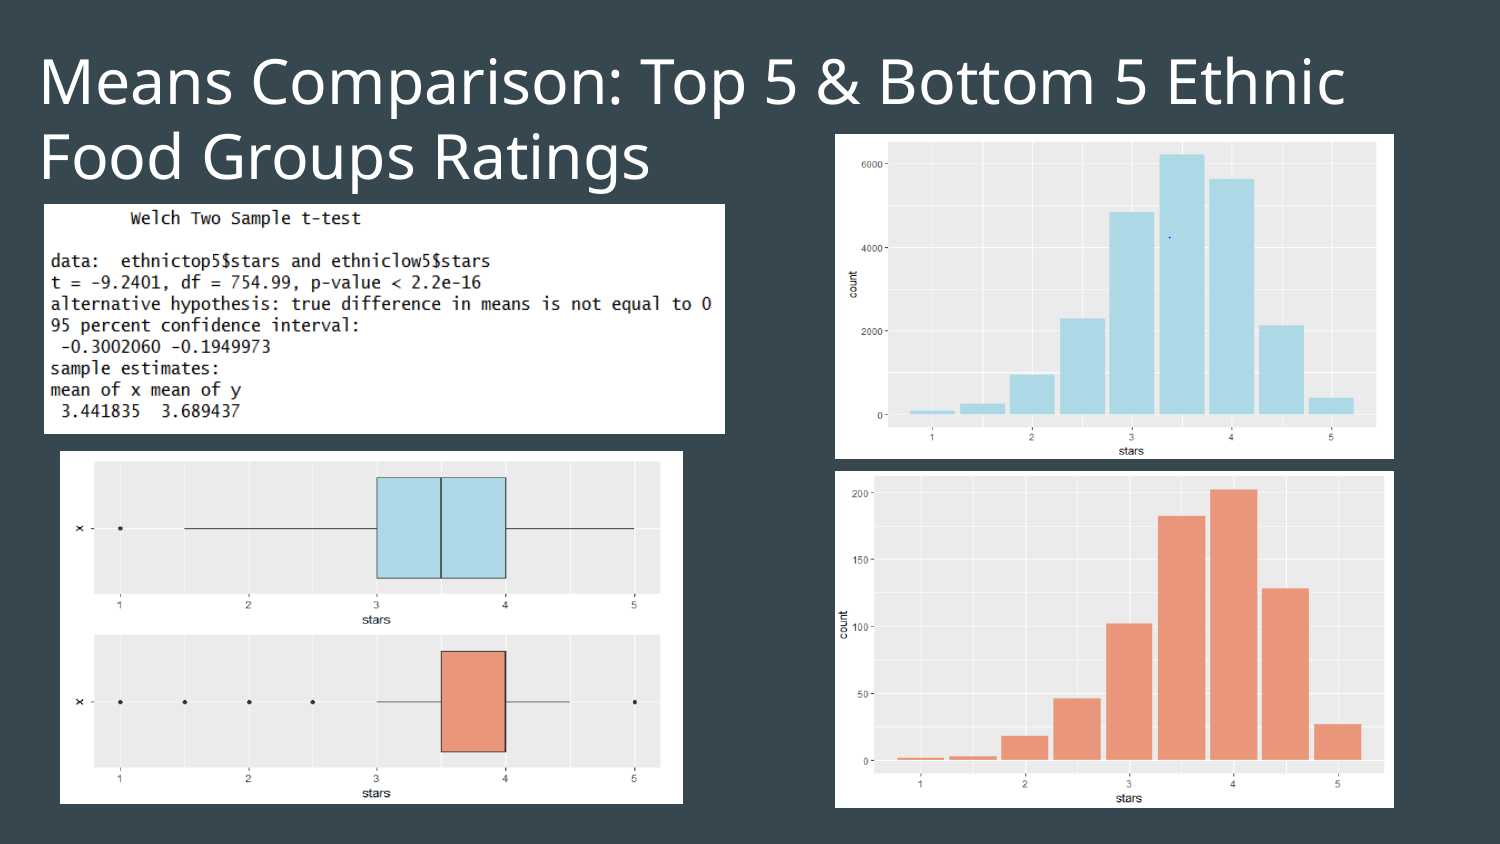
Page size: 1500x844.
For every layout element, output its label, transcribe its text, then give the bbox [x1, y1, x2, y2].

picture [44, 204, 726, 435]
picture [59, 450, 683, 804]
title Means Comparison: Top 5 & Bottom 5 Ethnic Food Groups Ratings [23, 26, 1477, 121]
picture [835, 471, 1395, 808]
picture [835, 134, 1395, 459]
